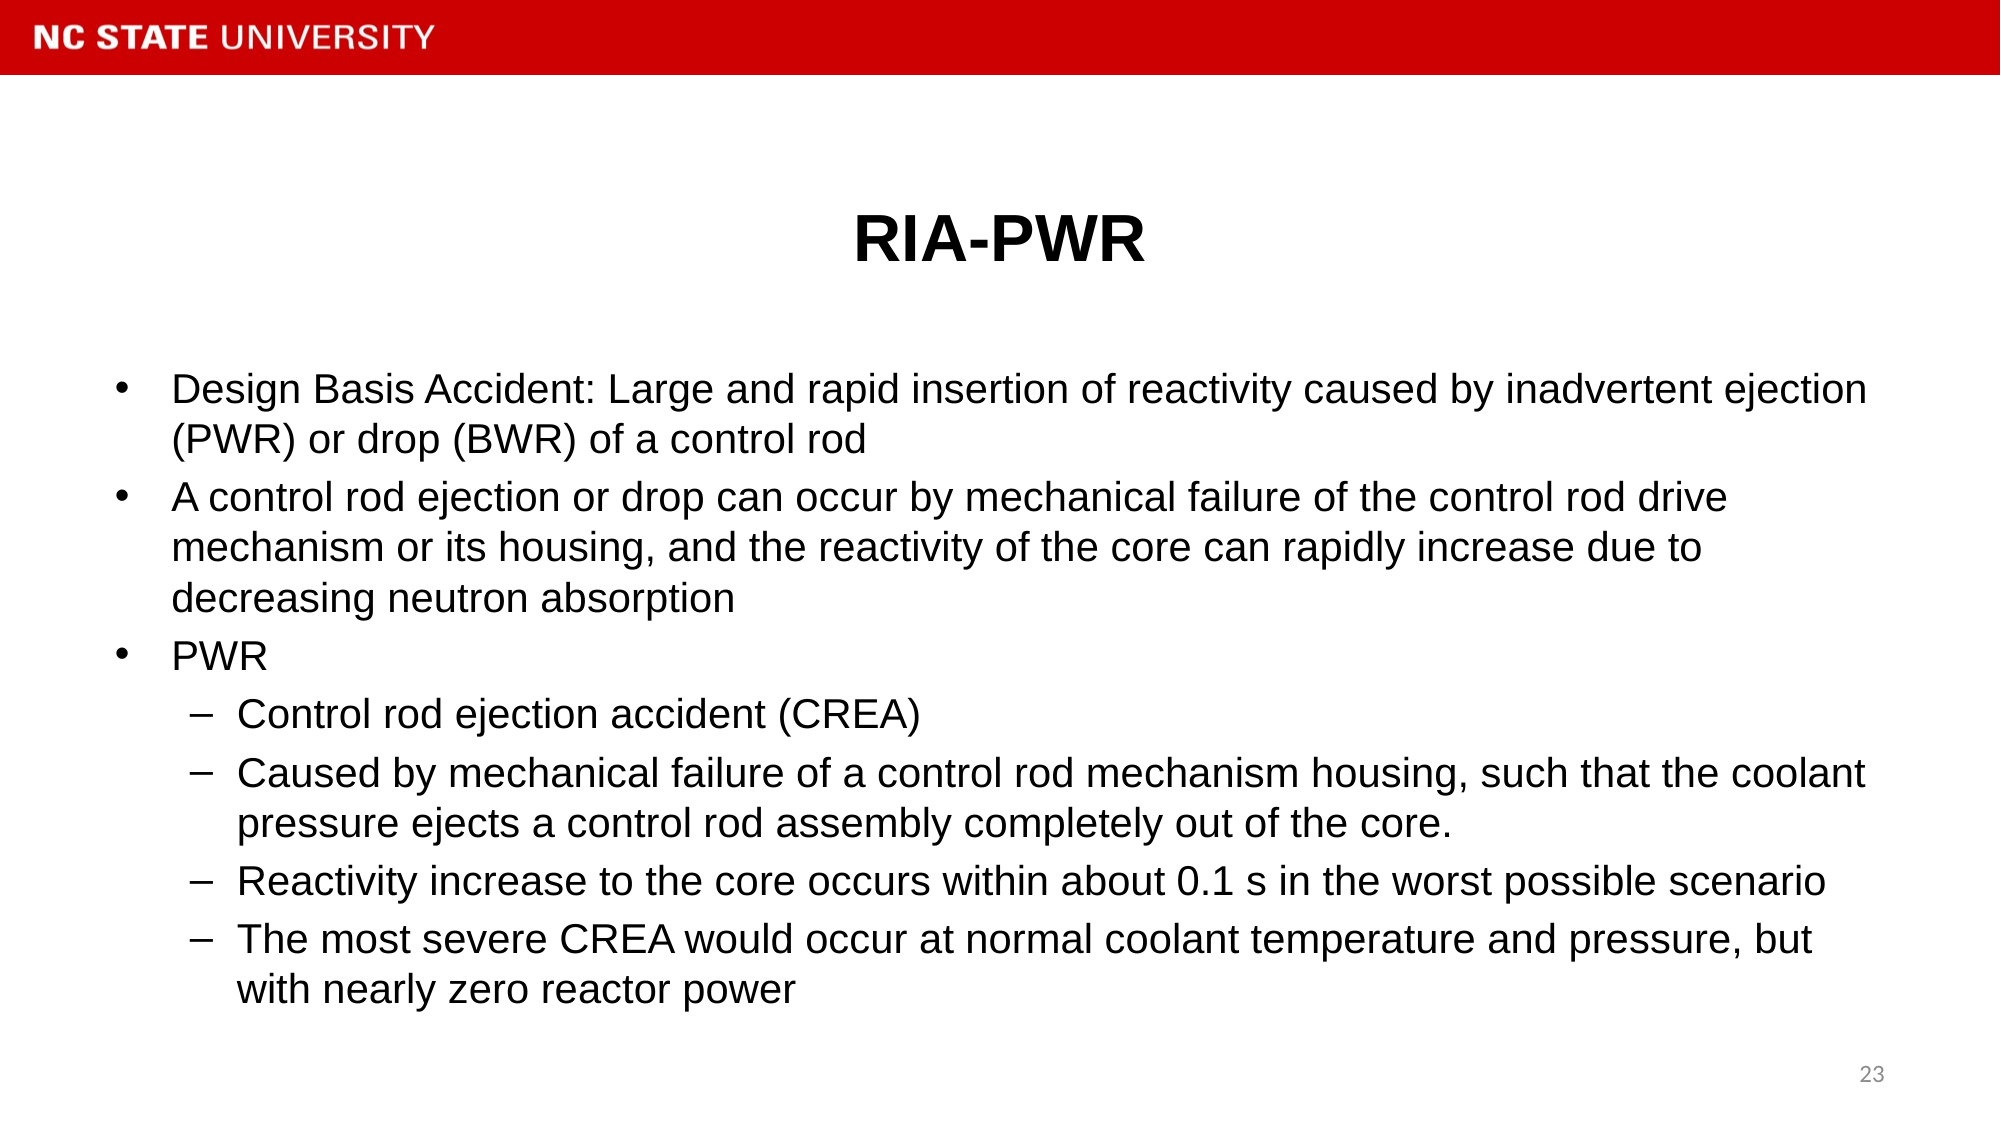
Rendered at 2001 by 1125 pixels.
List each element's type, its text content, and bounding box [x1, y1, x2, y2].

title RIA-PWR [99, 147, 1900, 323]
slide_number 23 [1433, 1042, 1900, 1103]
list Design Basis Accident: Large and rapid insertion of reactivity caused by inadvertent ejection (PWR) or drop (BWR) of a control rod A control rod ejection or drop can occur by mechanical failure of the control rod drive mechanism or its housing, and the reactivity of the core can rapidly increase due to decreasing neutron absorption PWR Control rod ejection accident (CREA) Caused by mechanical failure of a control rod mechanism housing, such that the coolant pressure ejects a control rod assembly completely out of the core. Reactivity increase to the core occurs within about 0.1 s in the worst possible scenario The most severe CREA would occur at normal coolant temperature and pressure, but with nearly zero reactor power [99, 354, 1900, 1005]
picture [0, 0, 2000, 75]
